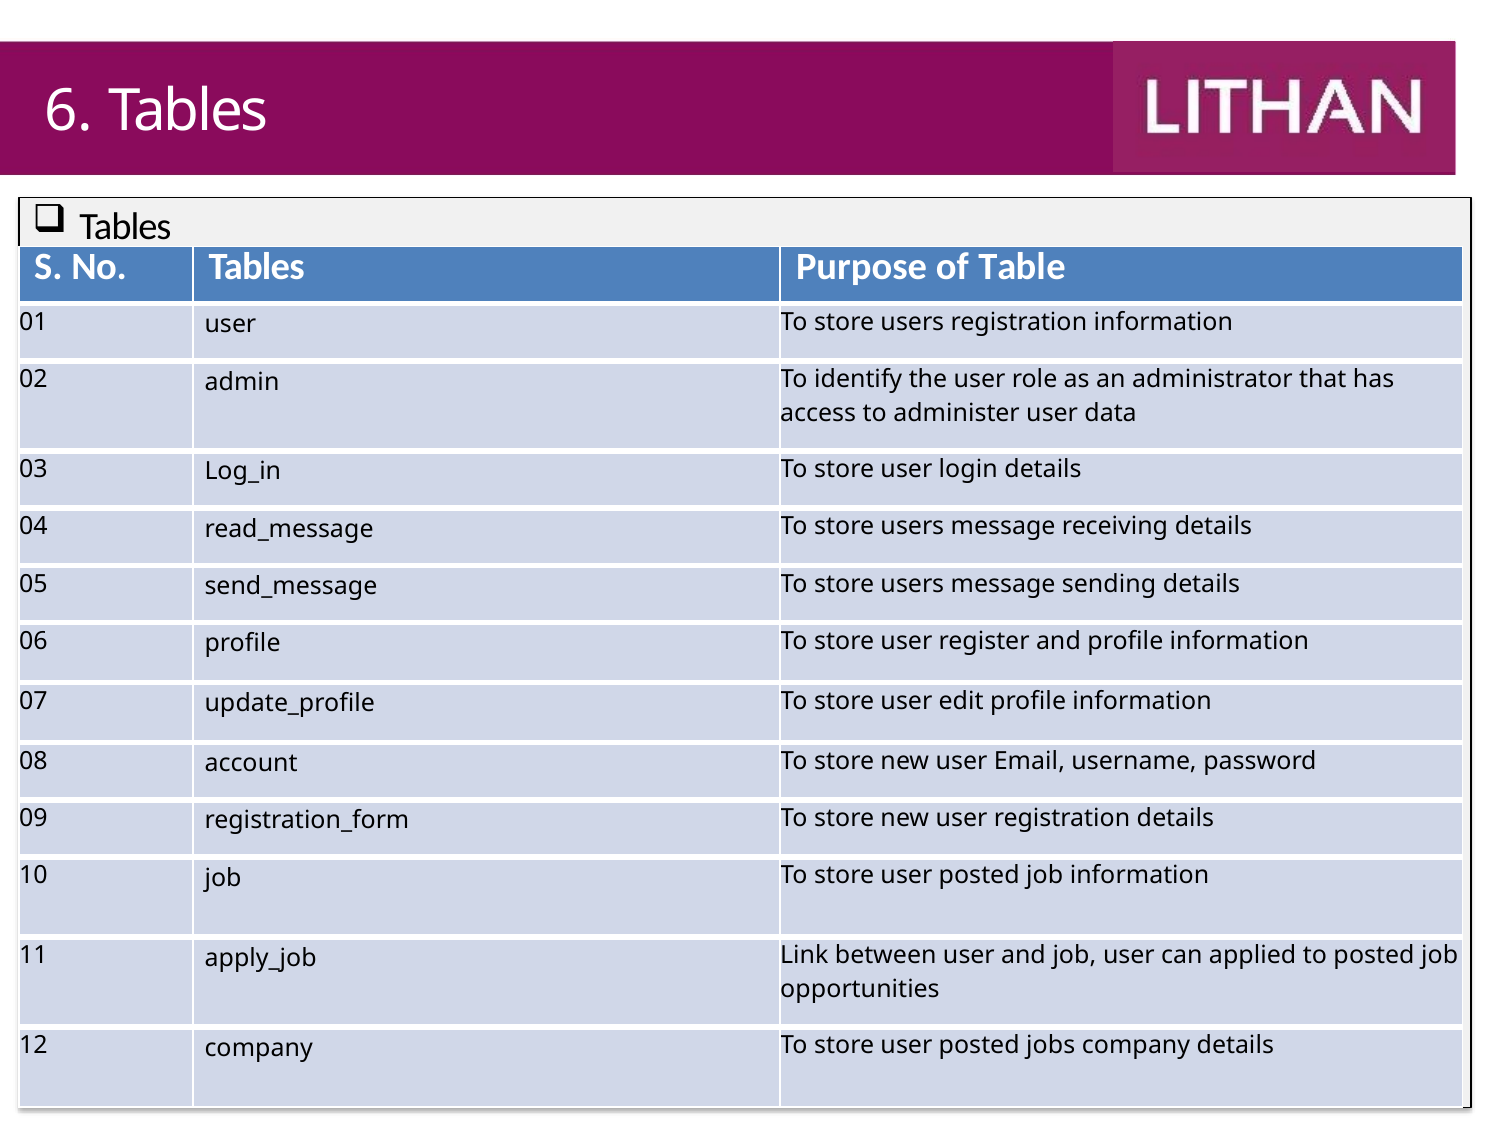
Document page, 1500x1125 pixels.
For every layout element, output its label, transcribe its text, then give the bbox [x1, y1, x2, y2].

picture [0, 38, 1457, 179]
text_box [2, 186, 1477, 1118]
title 6. Tables [42, 70, 271, 185]
